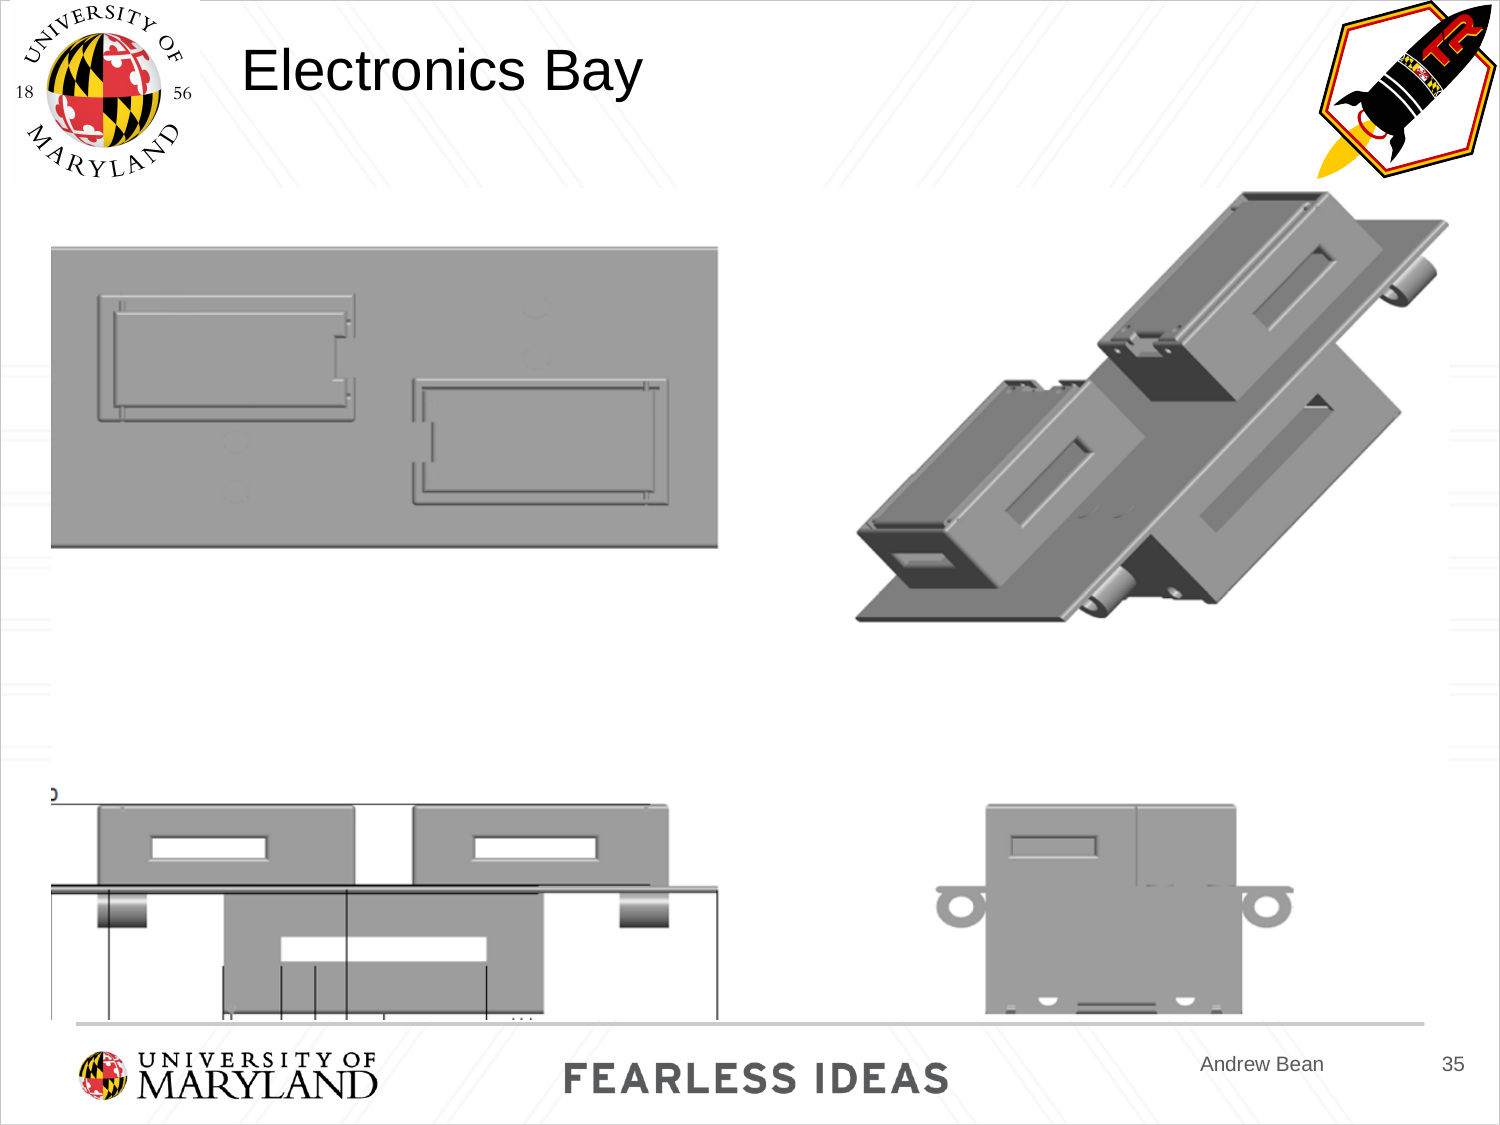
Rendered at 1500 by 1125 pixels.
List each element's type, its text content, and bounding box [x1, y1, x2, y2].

title Electronics Bay [226, 17, 1449, 143]
slide_number Andrew Bean [1185, 1029, 1430, 1097]
slide_number 35 [1389, 1019, 1480, 1106]
picture [0, 0, 1500, 1125]
